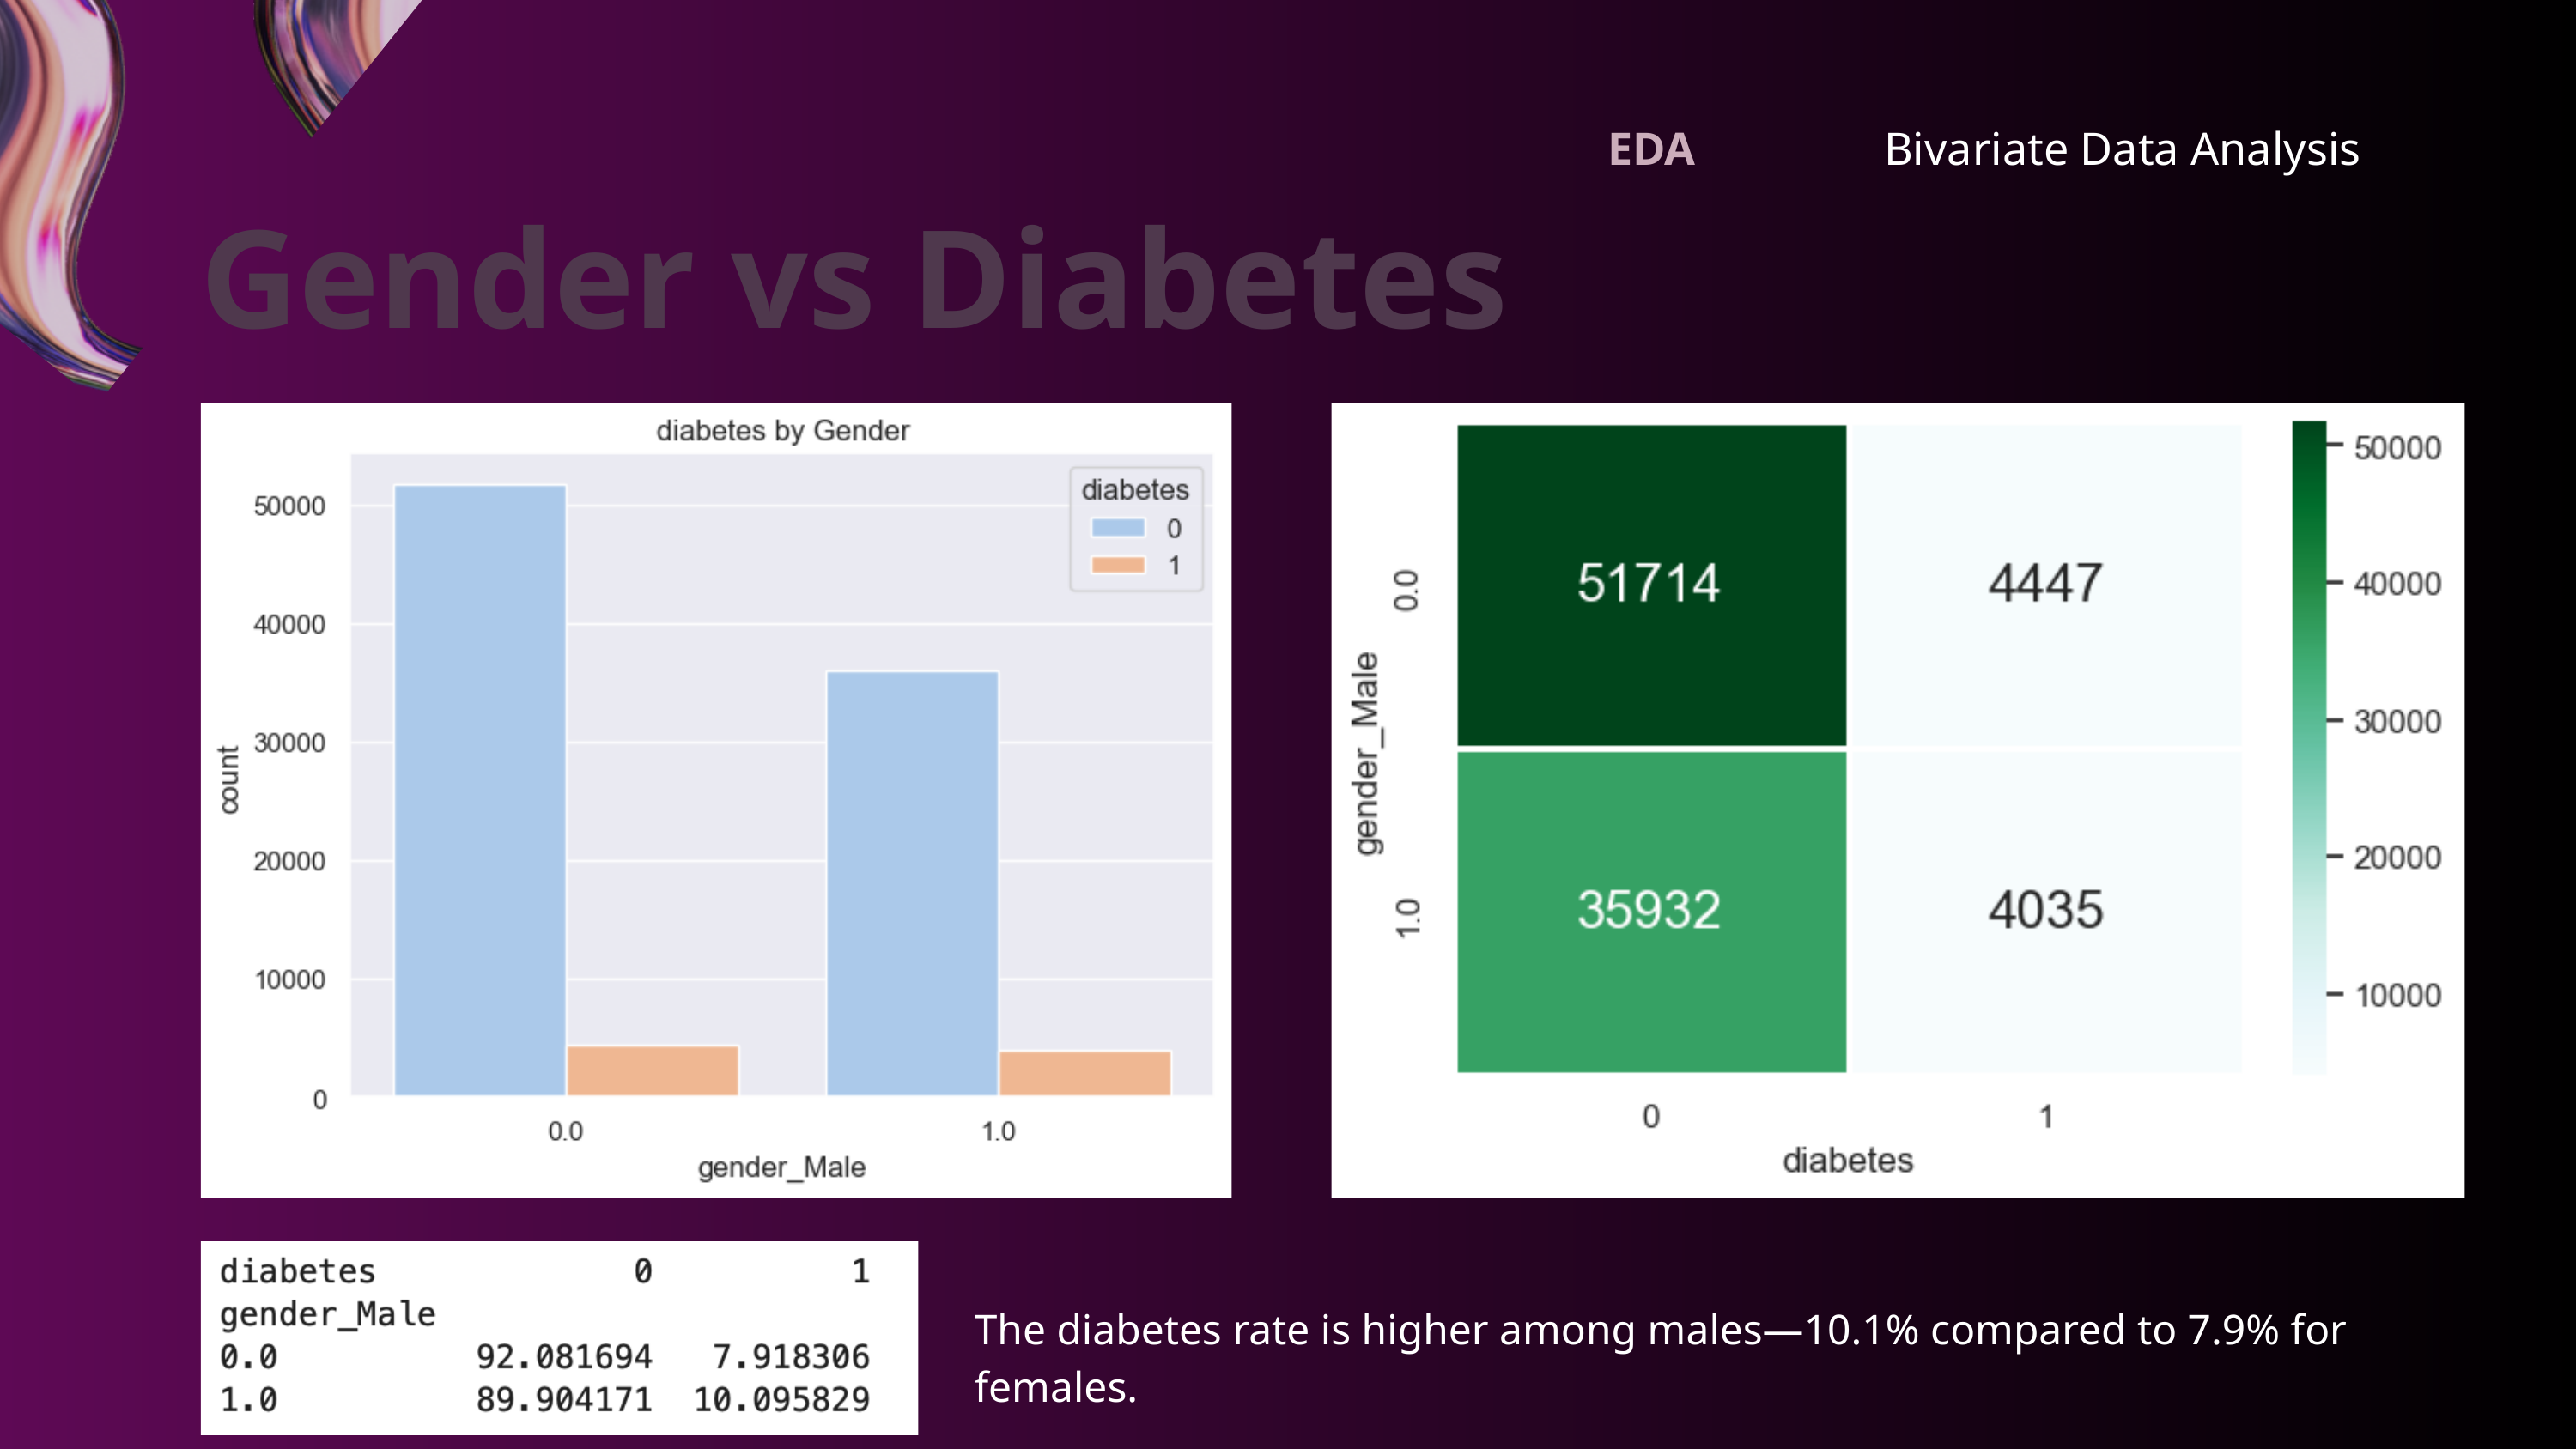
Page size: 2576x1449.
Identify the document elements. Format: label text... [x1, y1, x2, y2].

text_box [200, 1241, 919, 1435]
text_box [200, 403, 1232, 1199]
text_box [1406, 118, 2432, 172]
text_box Gender vs Diabetes [200, 213, 2178, 356]
text_box The diabetes rate is higher among males—10.1% compared to 7.9% for females. [974, 1295, 2378, 1411]
text_box [0, 0, 422, 403]
text_box [1331, 403, 2465, 1199]
